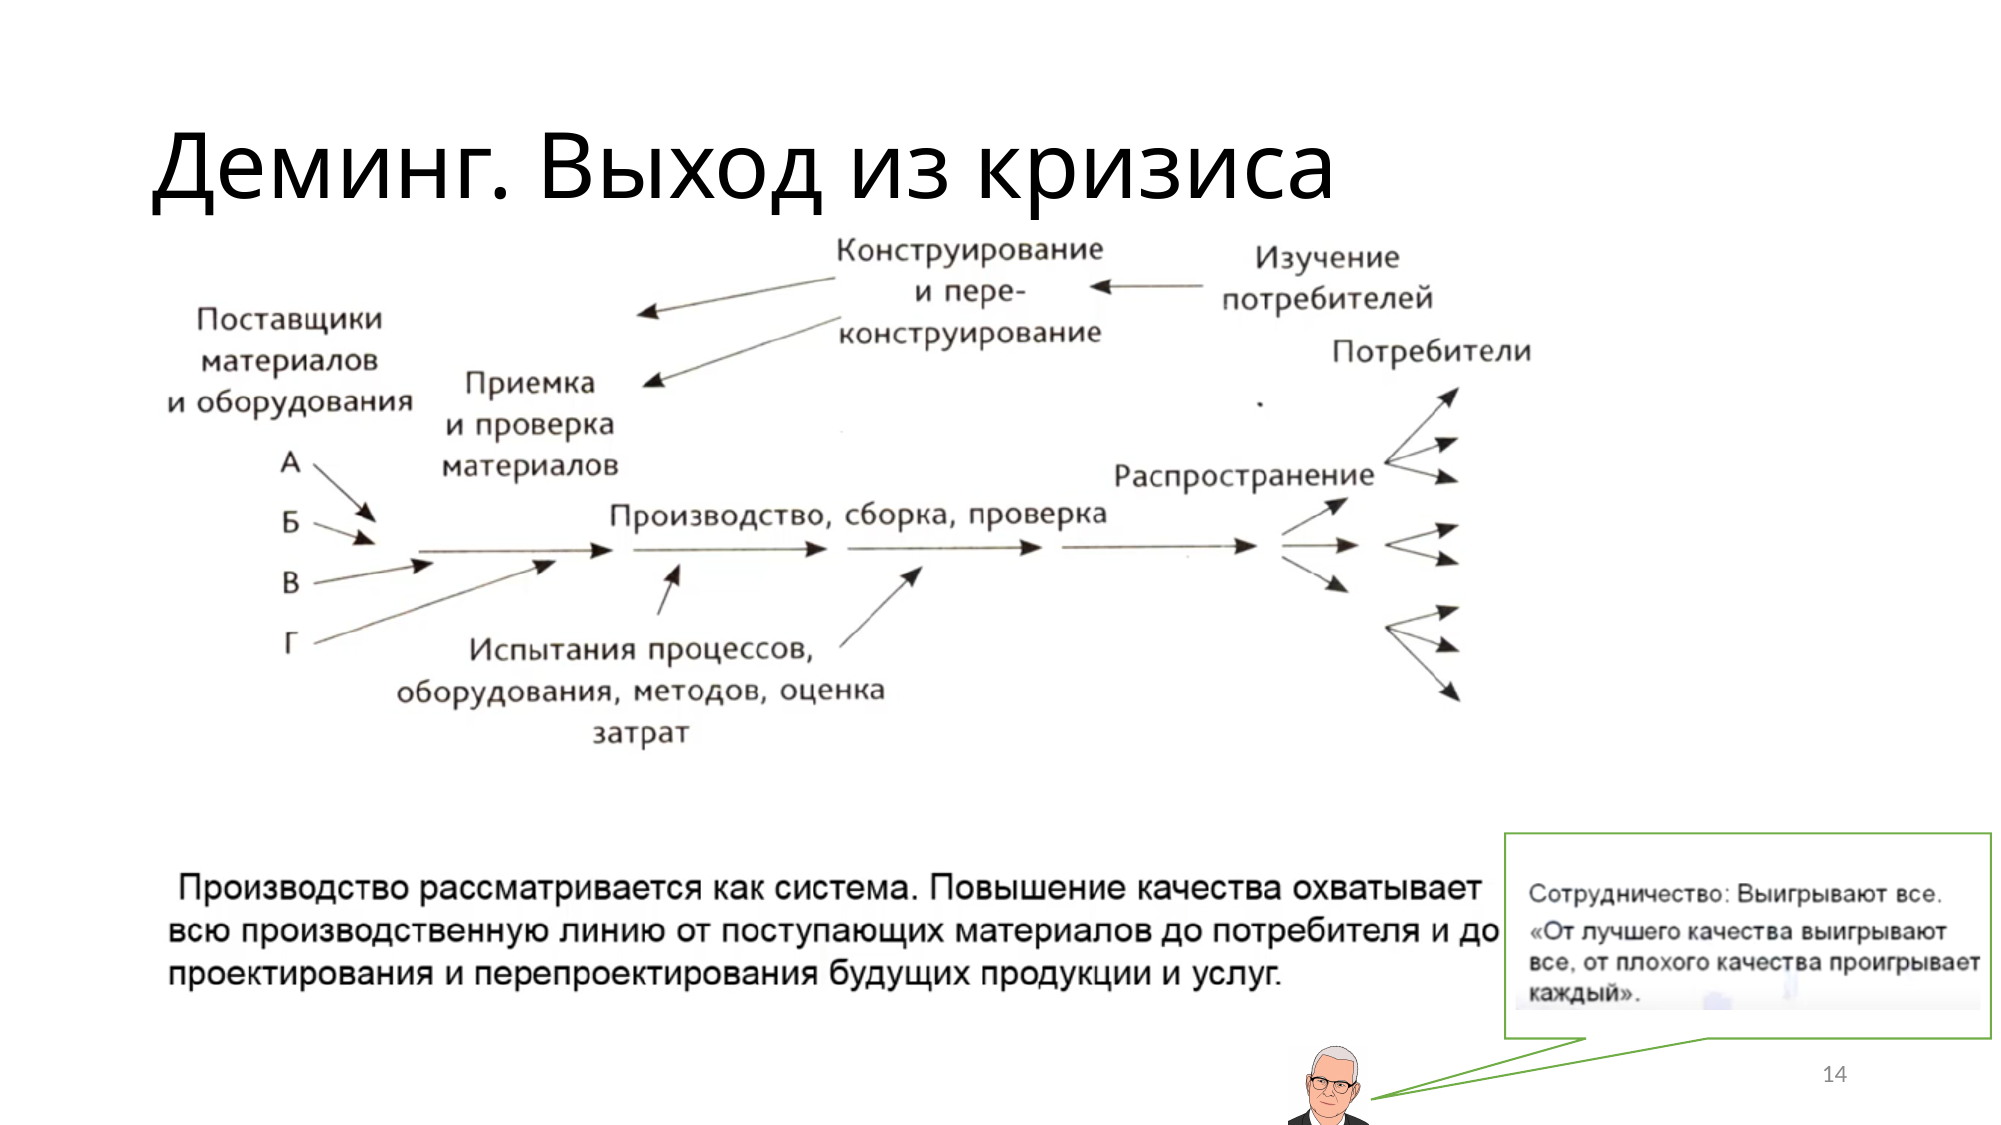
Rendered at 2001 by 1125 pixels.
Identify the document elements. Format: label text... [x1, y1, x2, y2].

title Деминг. Выход из кризиса [137, 59, 1863, 278]
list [137, 222, 1547, 1043]
picture [1288, 1045, 1369, 1125]
slide_number 14 [1412, 1042, 1863, 1103]
text_box [1547, 832, 1992, 1042]
text_box [1370, 1086, 1412, 1101]
picture [1515, 862, 1981, 1010]
